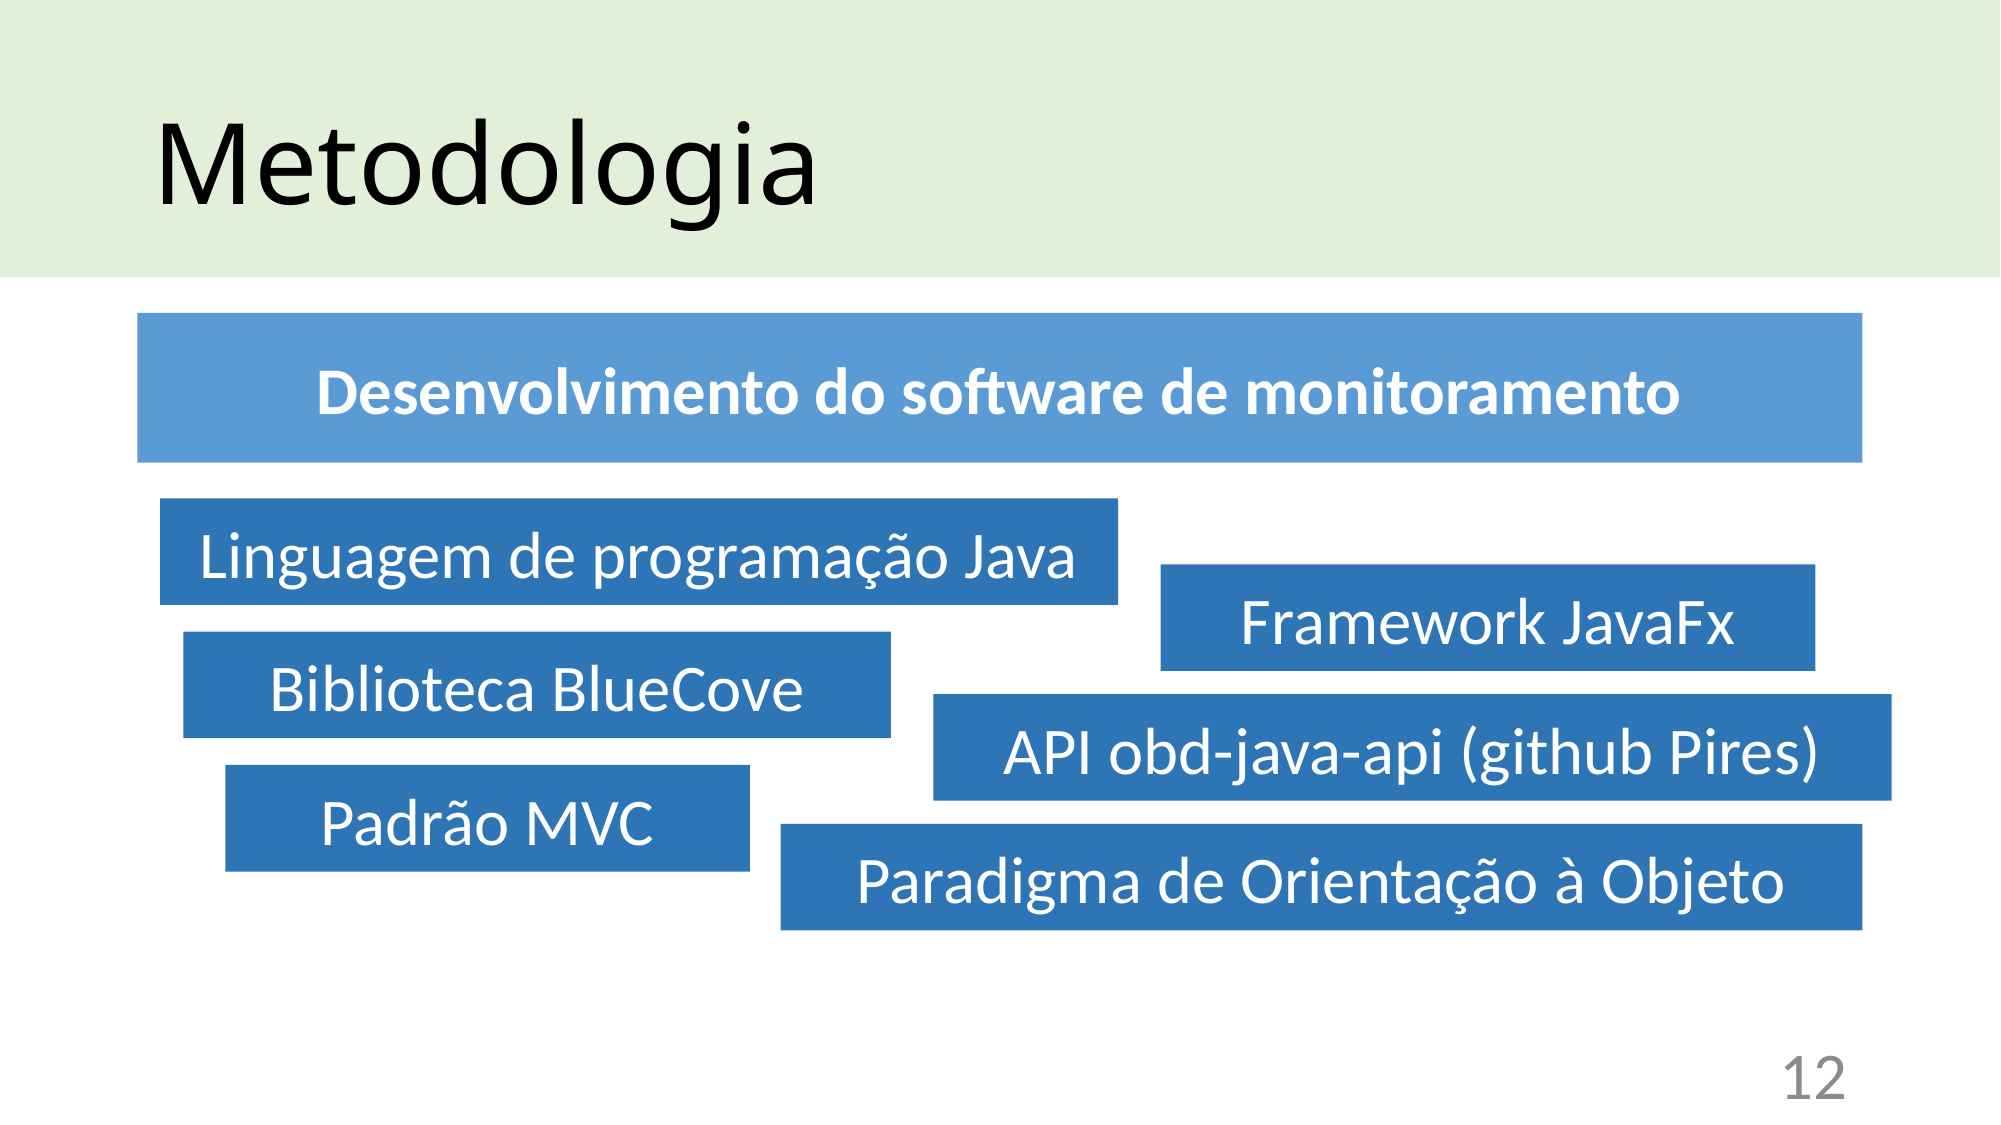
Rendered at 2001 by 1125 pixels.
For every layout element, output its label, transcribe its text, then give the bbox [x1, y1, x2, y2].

text_box Desenvolvimento do software de monitoramento [136, 312, 1863, 464]
slide_number 12 [1412, 1042, 1863, 1103]
text_box Biblioteca BlueCove [182, 631, 892, 739]
text_box API obd-java-api (github Pires) [932, 693, 1893, 802]
text_box Linguagem de programação Java [159, 497, 1119, 606]
text_box [0, 0, 2000, 278]
text_box Padrão MVC [224, 764, 751, 873]
text_box Framework JavaFx [1160, 563, 1816, 672]
title Metodologia [137, 59, 1863, 278]
text_box Paradigma de Orientação à Objeto [780, 823, 1863, 932]
